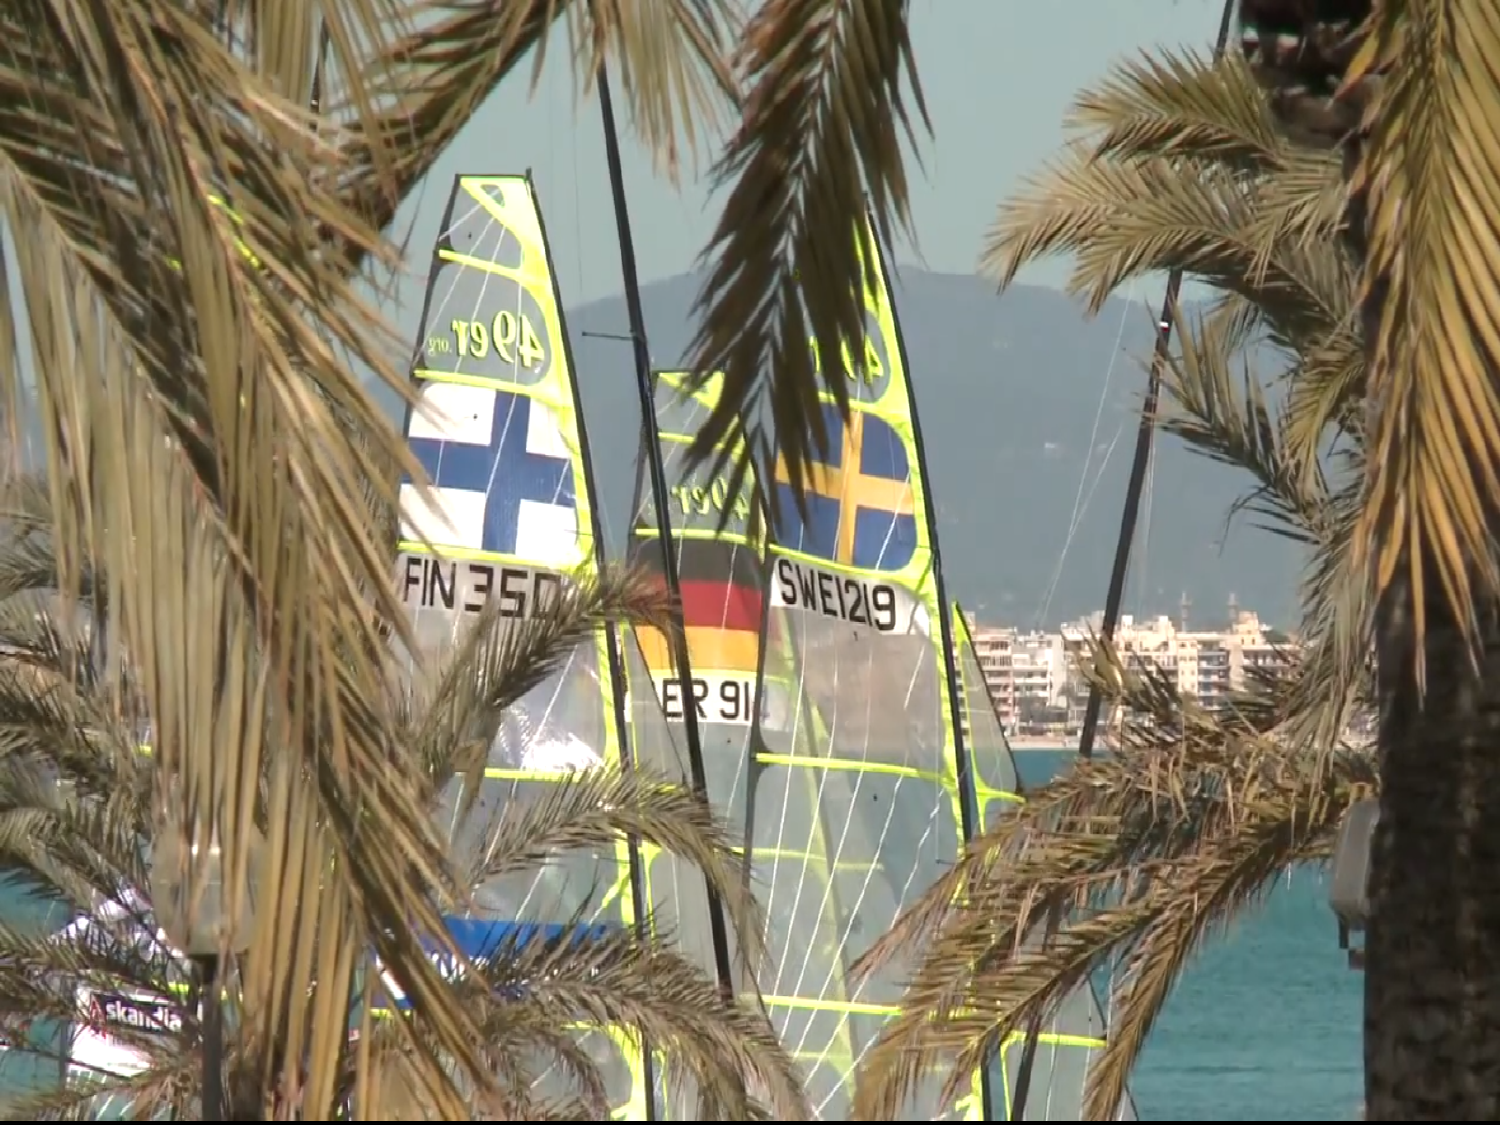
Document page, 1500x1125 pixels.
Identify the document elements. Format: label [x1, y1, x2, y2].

text_box [0, 0, 1500, 1125]
